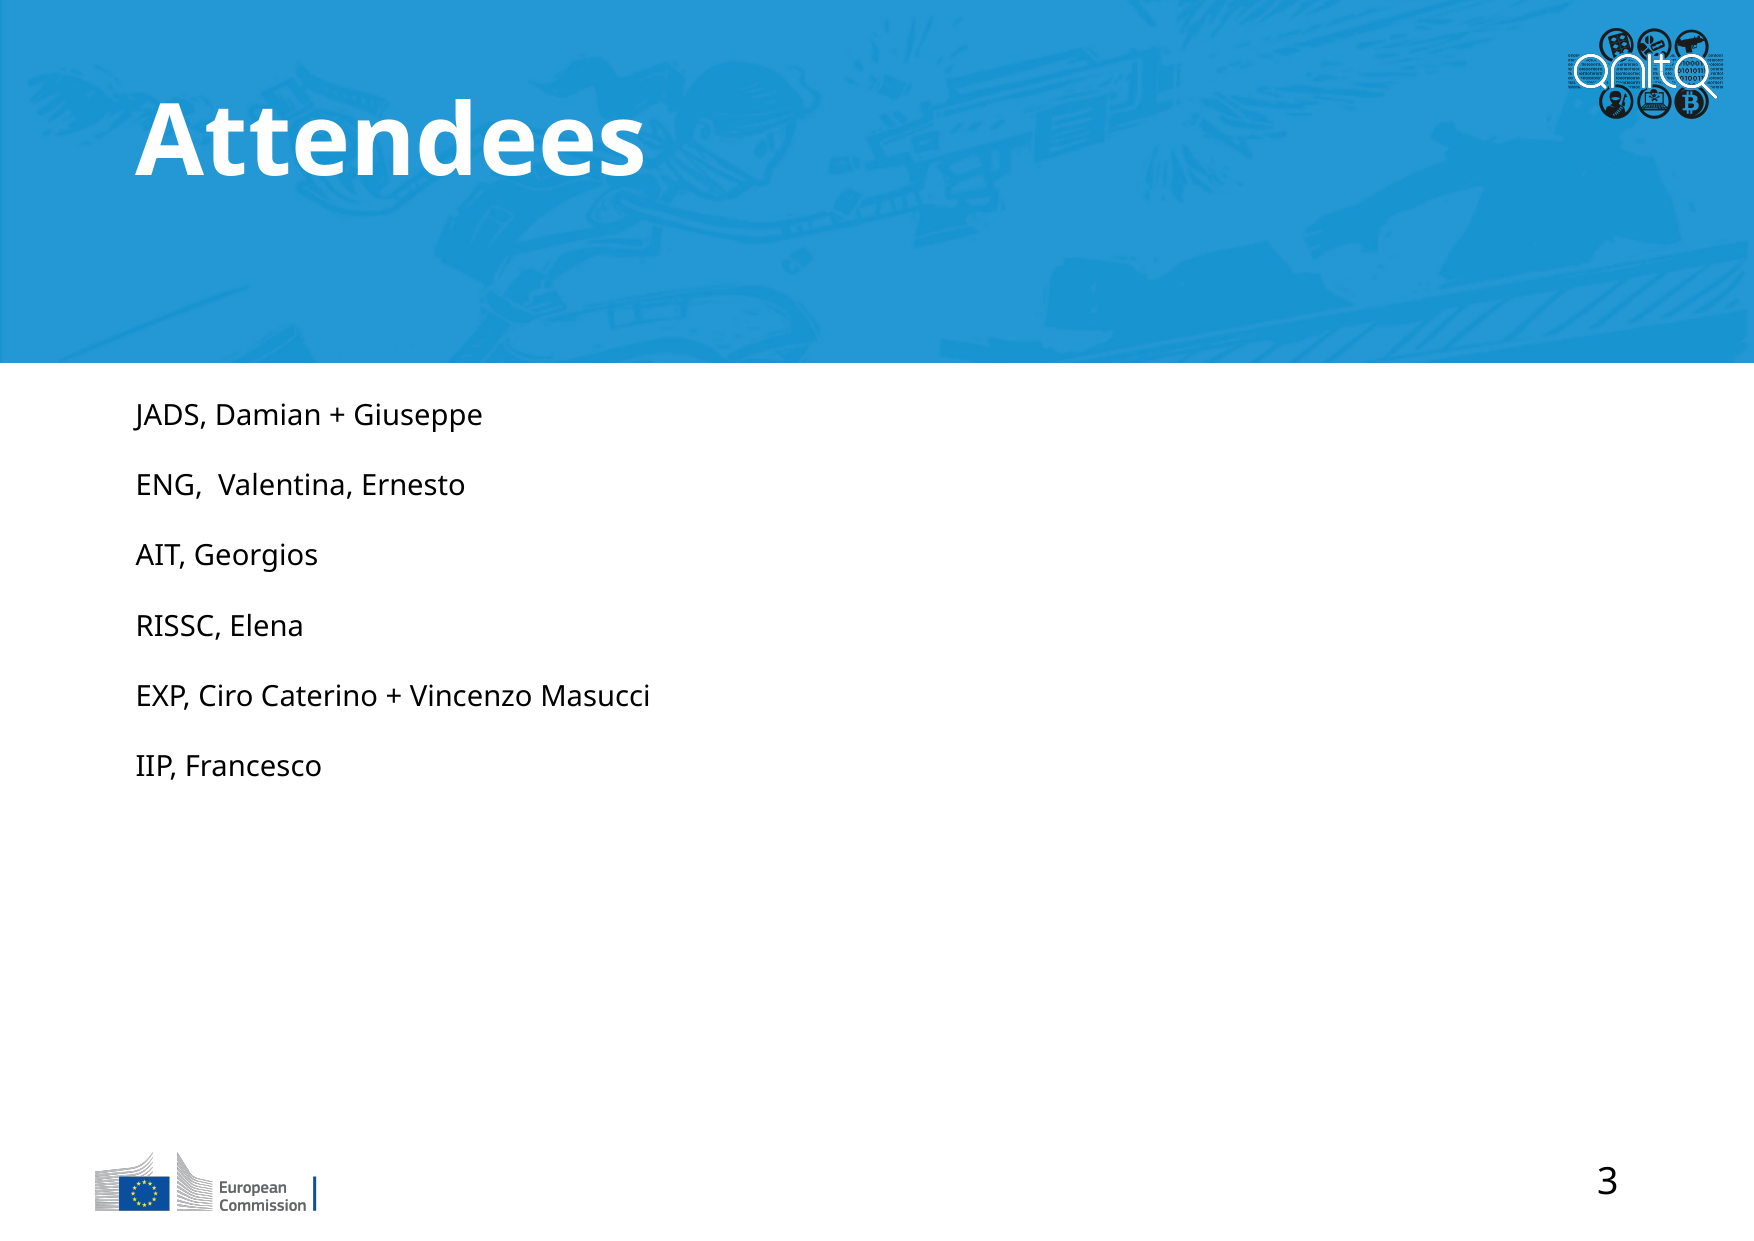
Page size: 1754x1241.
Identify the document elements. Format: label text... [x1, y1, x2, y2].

list JADS, Damian + Giuseppe ENG, Valentina, Ernesto AIT, Georgios RISSC, Elena EXP, Ciro Caterino + Vincenzo Masucci IIP, Francesco [120, 388, 1634, 1117]
slide_number 3 [1238, 1149, 1634, 1216]
list Attendees [120, 68, 869, 244]
picture [87, 1145, 323, 1216]
picture [0, 0, 1754, 363]
